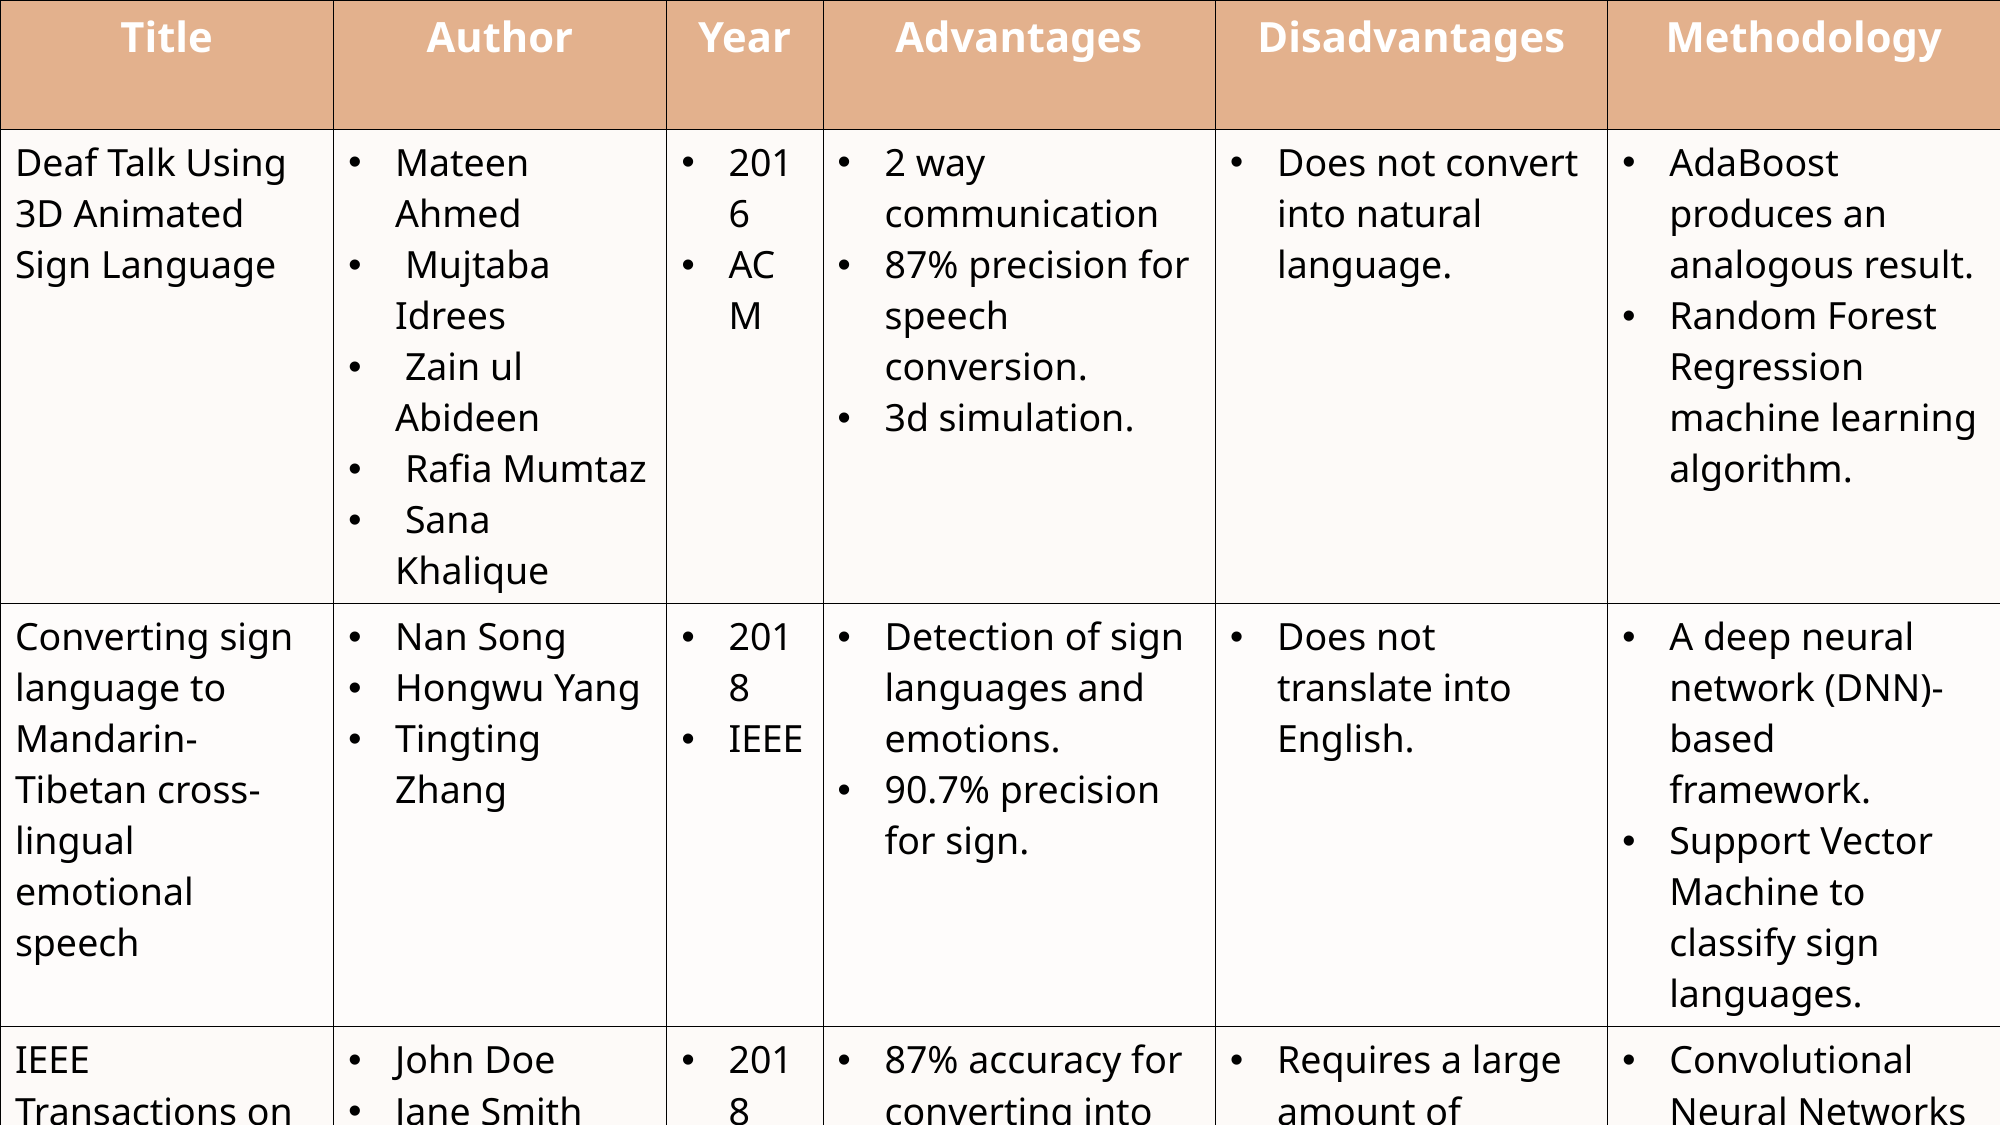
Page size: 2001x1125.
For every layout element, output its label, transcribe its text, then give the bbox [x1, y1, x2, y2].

table_cell 2018 IEEE [667, 1027, 823, 1125]
table_header Methodology [1608, 1, 2000, 129]
table_header Title [1, 1, 333, 129]
table_cell IEEE Transactions on Neural Networks and Learning Systems [1, 1027, 333, 1125]
table_cell A deep neural network (DNN)-based framework. Support Vector Machine to classify sign languages. [1608, 604, 2000, 1026]
table_cell Deaf Talk Using 3D Animated Sign Language [1, 130, 333, 603]
table_cell 2018 IEEE [667, 604, 823, 1026]
table_cell John Doe Jane Smith Mark Johnson [334, 1027, 666, 1125]
table_cell 2016 ACM [667, 130, 823, 603]
table_header Disadvantages [1216, 1, 1607, 129]
table_header Advantages [824, 1, 1215, 129]
table_cell Converting sign language to Mandarin-Tibetan cross-lingual emotional speech [1, 604, 333, 1026]
table_cell Does not translate into English. [1216, 604, 1607, 1026]
table_cell Does not convert into natural language. [1216, 130, 1607, 603]
table_header Author [334, 1, 666, 129]
table_header Year [667, 1, 823, 129]
slide_number 6 [1412, 1042, 1863, 1103]
table_cell 2 way communication 87% precision for speech conversion. 3d simulation. [824, 130, 1215, 603]
table_cell 87% accuracy for converting into sign language . The system can be used in various settings. [824, 1027, 1215, 1125]
table_cell Requires a large amount of training data to achieve high accuracy, which can be challenging to collect. [1216, 1027, 1607, 1125]
table_cell Nan Song Hongwu Yang Tingting Zhang [334, 604, 666, 1026]
table_cell Detection of sign languages and emotions. 90.7% precision for sign. [824, 604, 1215, 1026]
table_cell Convolutional Neural Networks (CNN) Recurrent Neural Networks (RNN) Support Vector Machines (SVM) [1608, 1027, 2000, 1125]
table_cell AdaBoost produces an analogous result. Random Forest Regression machine learning algorithm. [1608, 130, 2000, 603]
table_cell Mateen Ahmed Mujtaba Idrees Zain ul Abideen Rafia Mumtaz Sana Khalique [334, 130, 666, 603]
